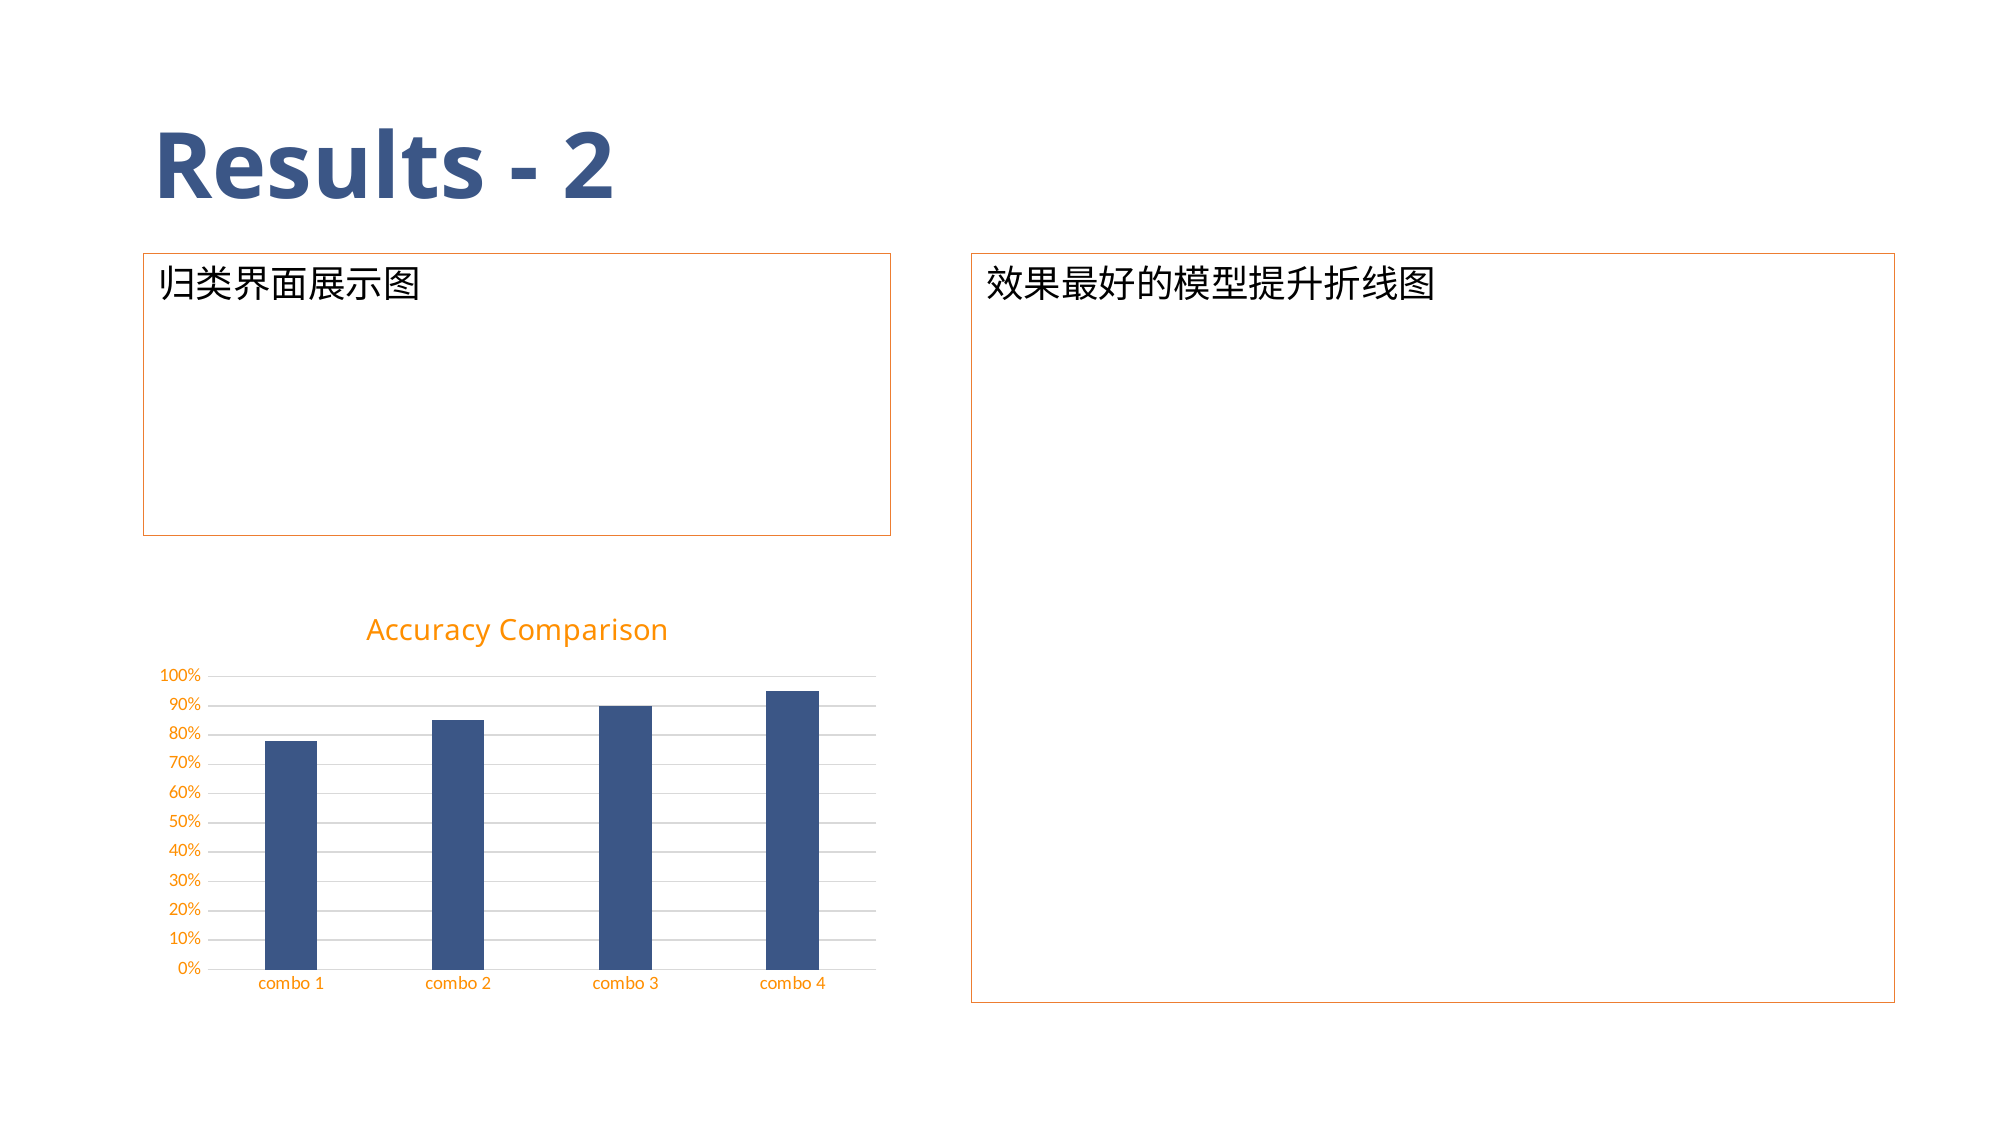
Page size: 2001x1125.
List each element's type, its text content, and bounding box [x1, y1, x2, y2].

chart [144, 584, 892, 1003]
text_box 效果最好的模型提升折线图 [971, 253, 1895, 1003]
title Results - 2 [137, 59, 1863, 278]
text_box 归类界面展示图 [143, 253, 891, 536]
